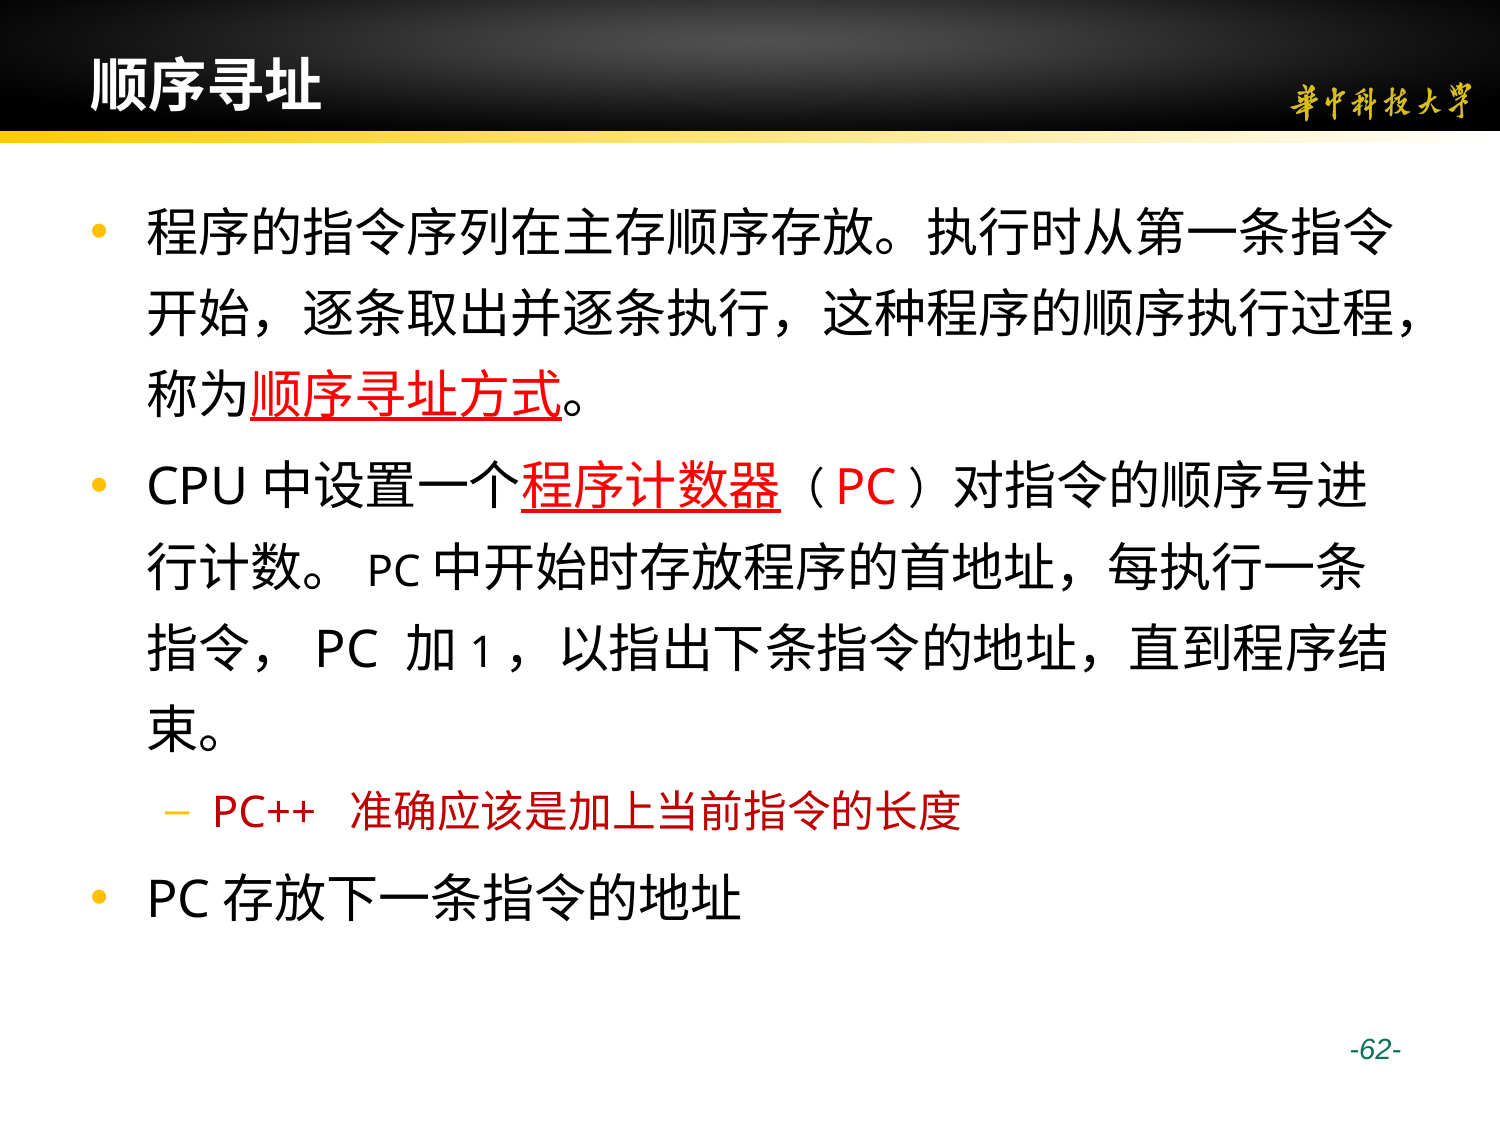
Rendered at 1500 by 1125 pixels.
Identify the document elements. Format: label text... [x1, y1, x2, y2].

list 程序的指令序列在主存顺序存放。执行时从第一条指令开始，逐条取出并逐条执行，这种程序的顺序执行过程，称为顺序寻址方式。 CPU中设置一个程序计数器（PC）对指令的顺序号进行计数。PC中开始时存放程序的首地址，每执行一条指令，PC 加1，以指出下条指令的地址，直到程序结束。 PC++ 准确应该是加上当前指令的长度 PC存放下一条指令的地址 [74, 172, 1424, 1000]
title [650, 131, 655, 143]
picture [0, 0, 1500, 131]
table_cell Reg [738, 131, 744, 143]
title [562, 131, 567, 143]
title 顺序寻址 [74, 34, 1426, 131]
slide_number -62- [1257, 1023, 1425, 1102]
